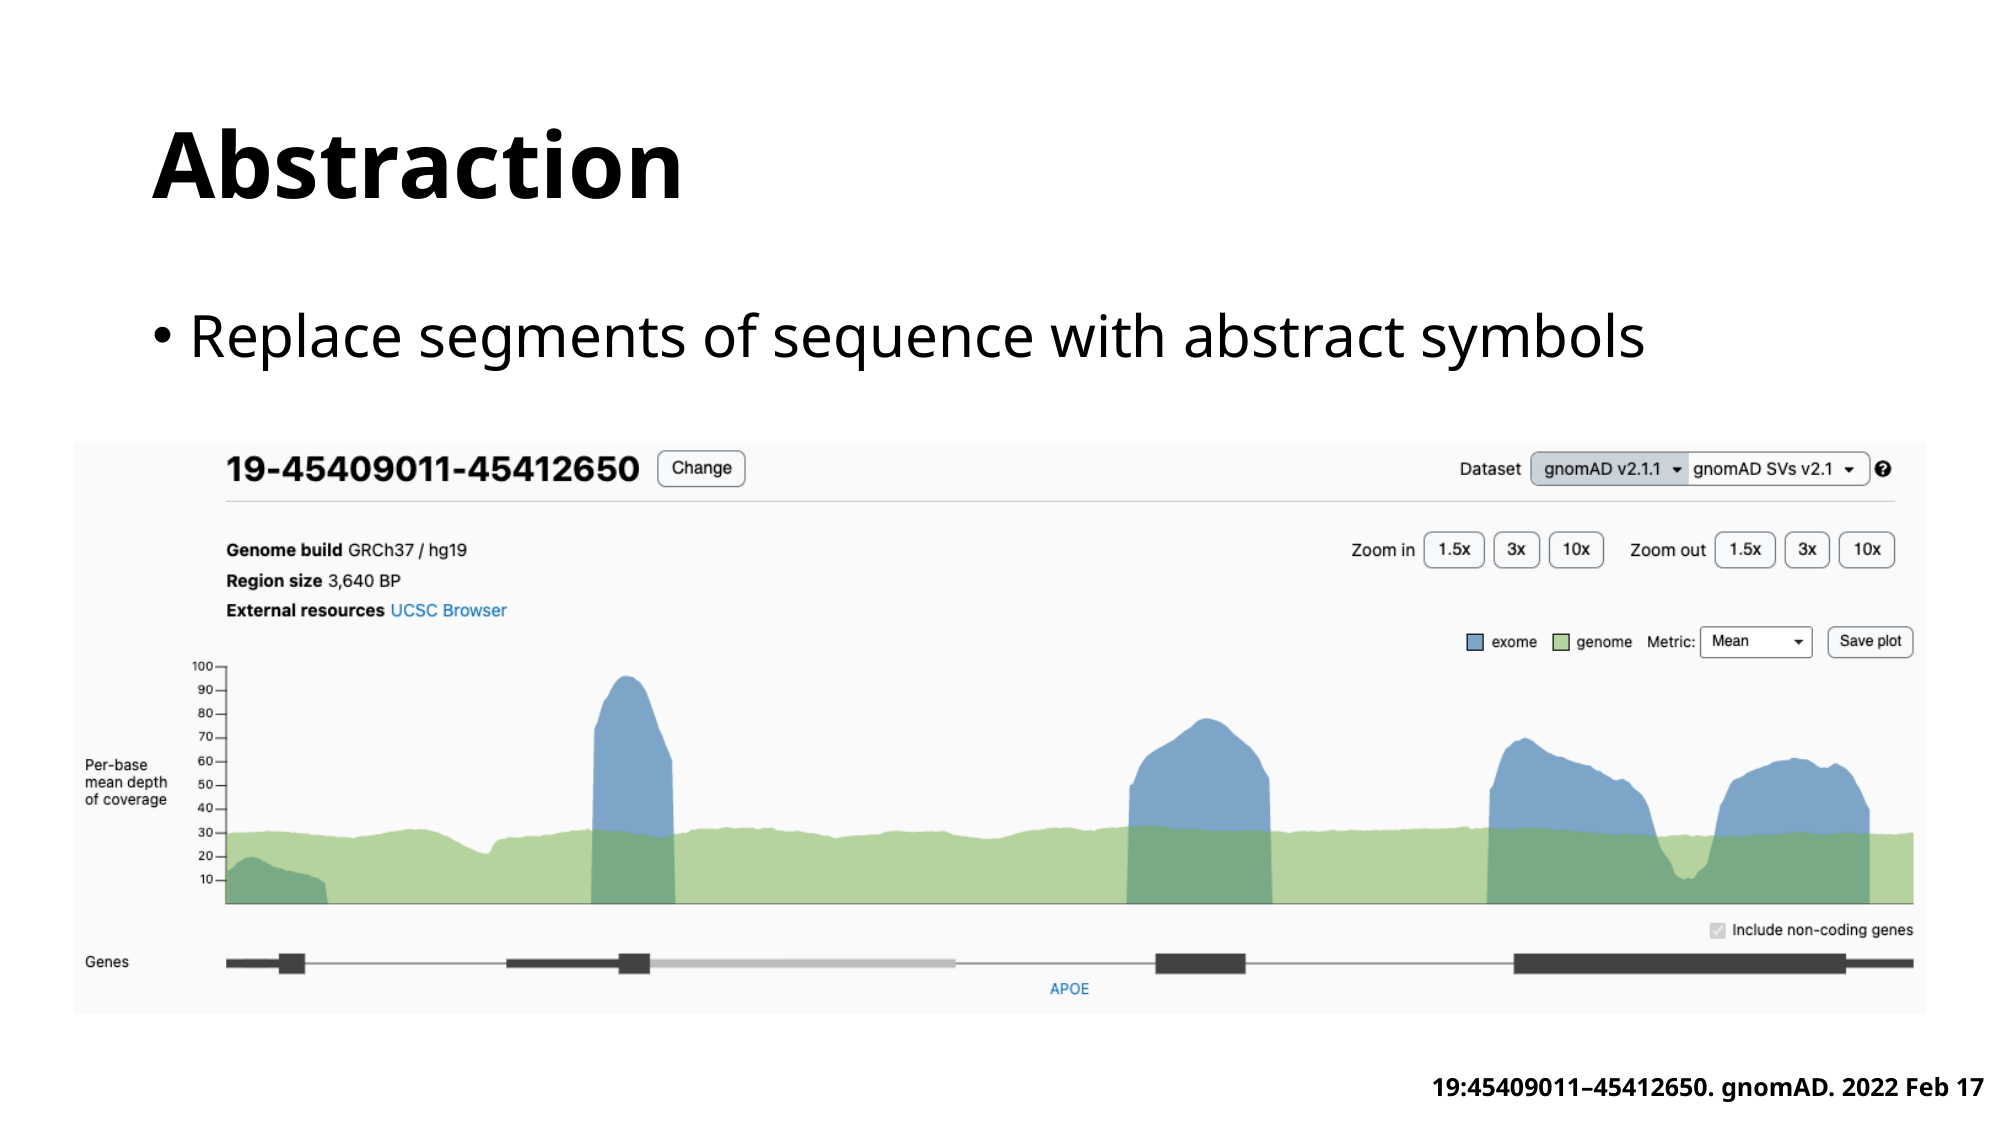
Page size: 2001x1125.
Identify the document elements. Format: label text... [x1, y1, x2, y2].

list Replace segments of sequence with abstract symbols [137, 299, 1863, 443]
title Abstraction [137, 59, 1863, 278]
text_box 19:45409011–45412650. gnomAD. 2022 Feb 17 [1184, 1064, 2000, 1110]
picture [74, 443, 1926, 1014]
